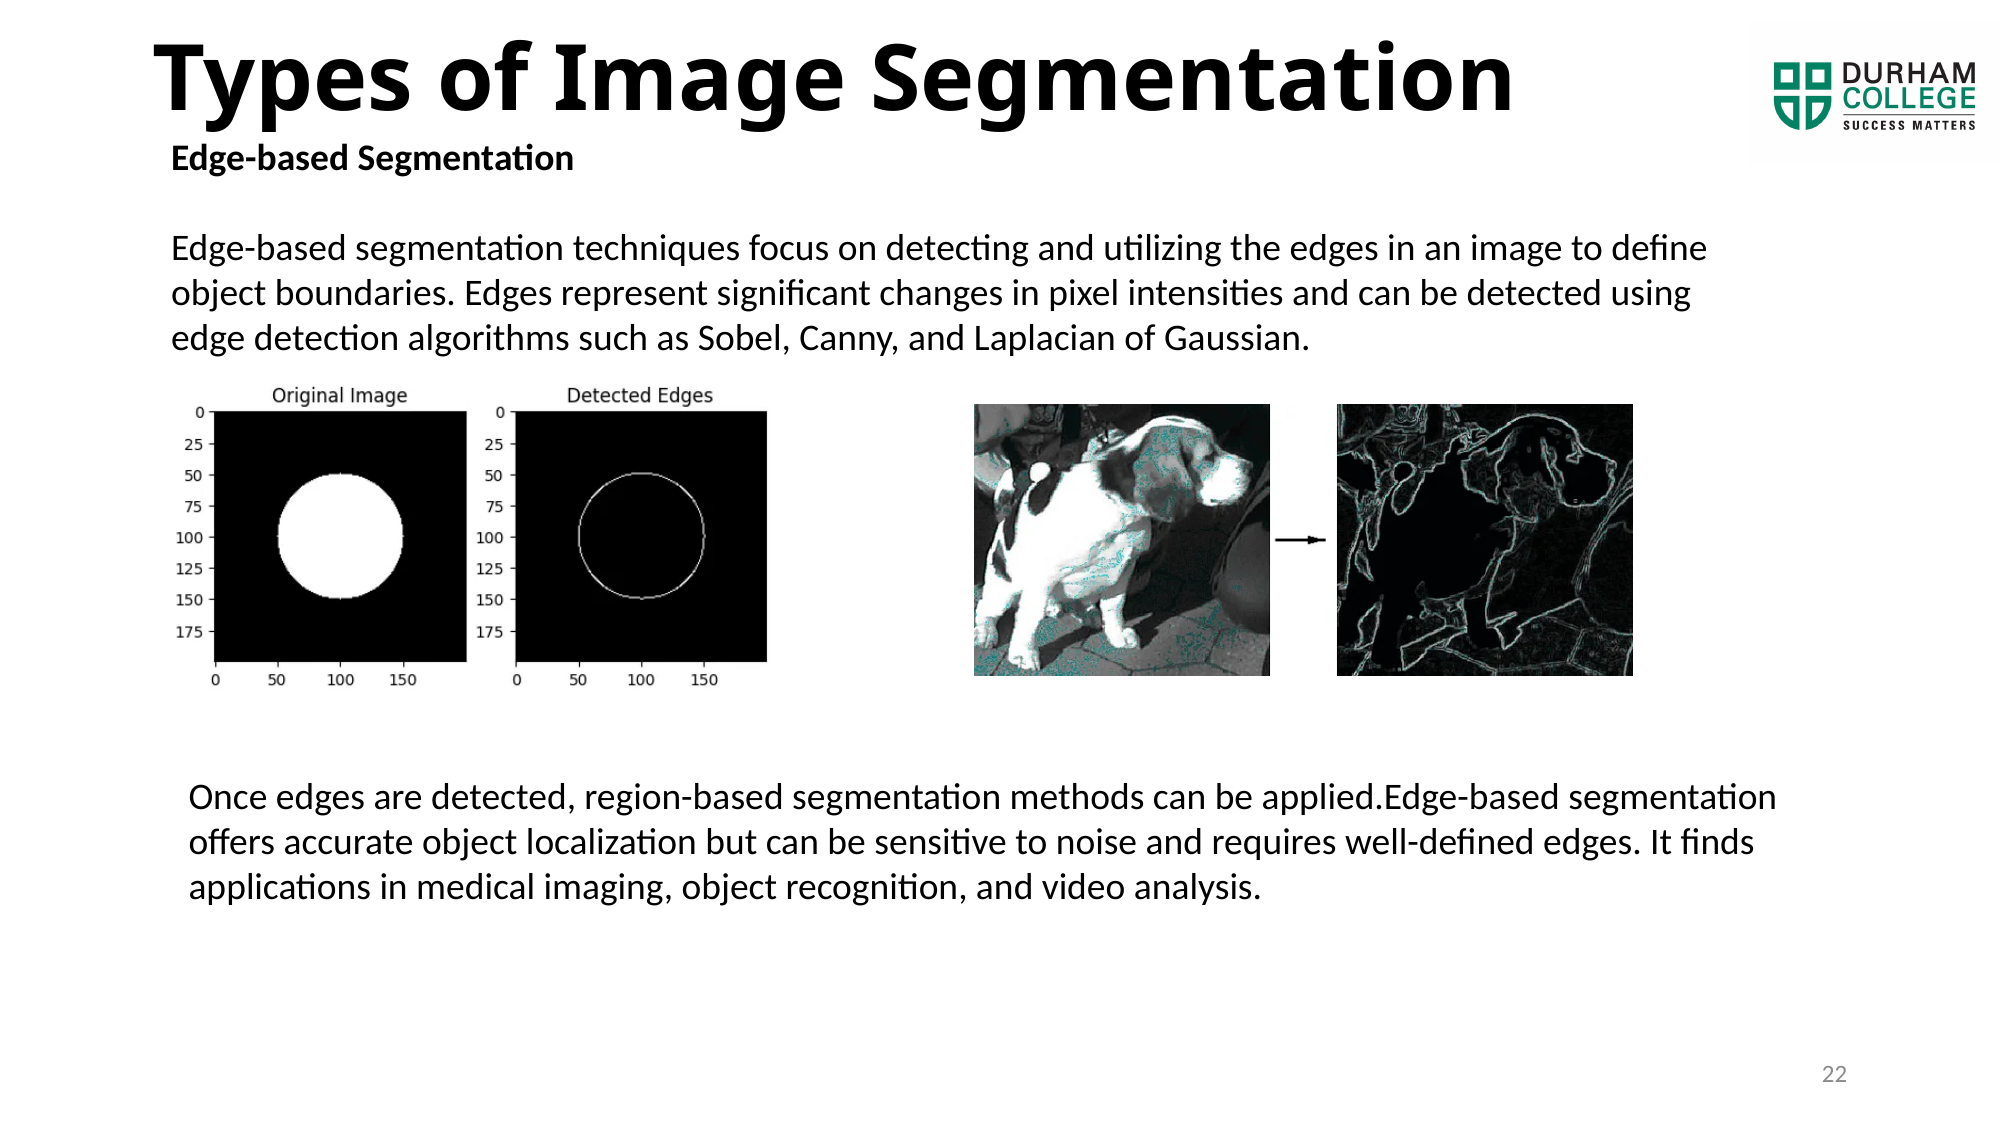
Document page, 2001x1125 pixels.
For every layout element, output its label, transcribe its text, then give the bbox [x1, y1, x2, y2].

picture [173, 367, 777, 692]
title Types of Image Segmentation [137, 22, 1863, 140]
picture [968, 396, 1638, 680]
text_box Edge-based Segmentation Edge-based segmentation techniques focus on detecting and utilizing the edges in an image to define object boundaries. Edges represent significant changes in pixel intensities and can be detected using edge detection algorithms such as Sobel, Canny, and Laplacian of Gaussian. [156, 125, 1761, 366]
slide_number 22 [1412, 1042, 1863, 1103]
text_box Once edges are detected, region-based segmentation methods can be applied.Edge-based segmentation offers accurate object localization but can be sensitive to noise and requires well-defined edges. It finds applications in medical imaging, object recognition, and video analysis. [173, 764, 1806, 915]
picture [1761, 22, 2000, 166]
